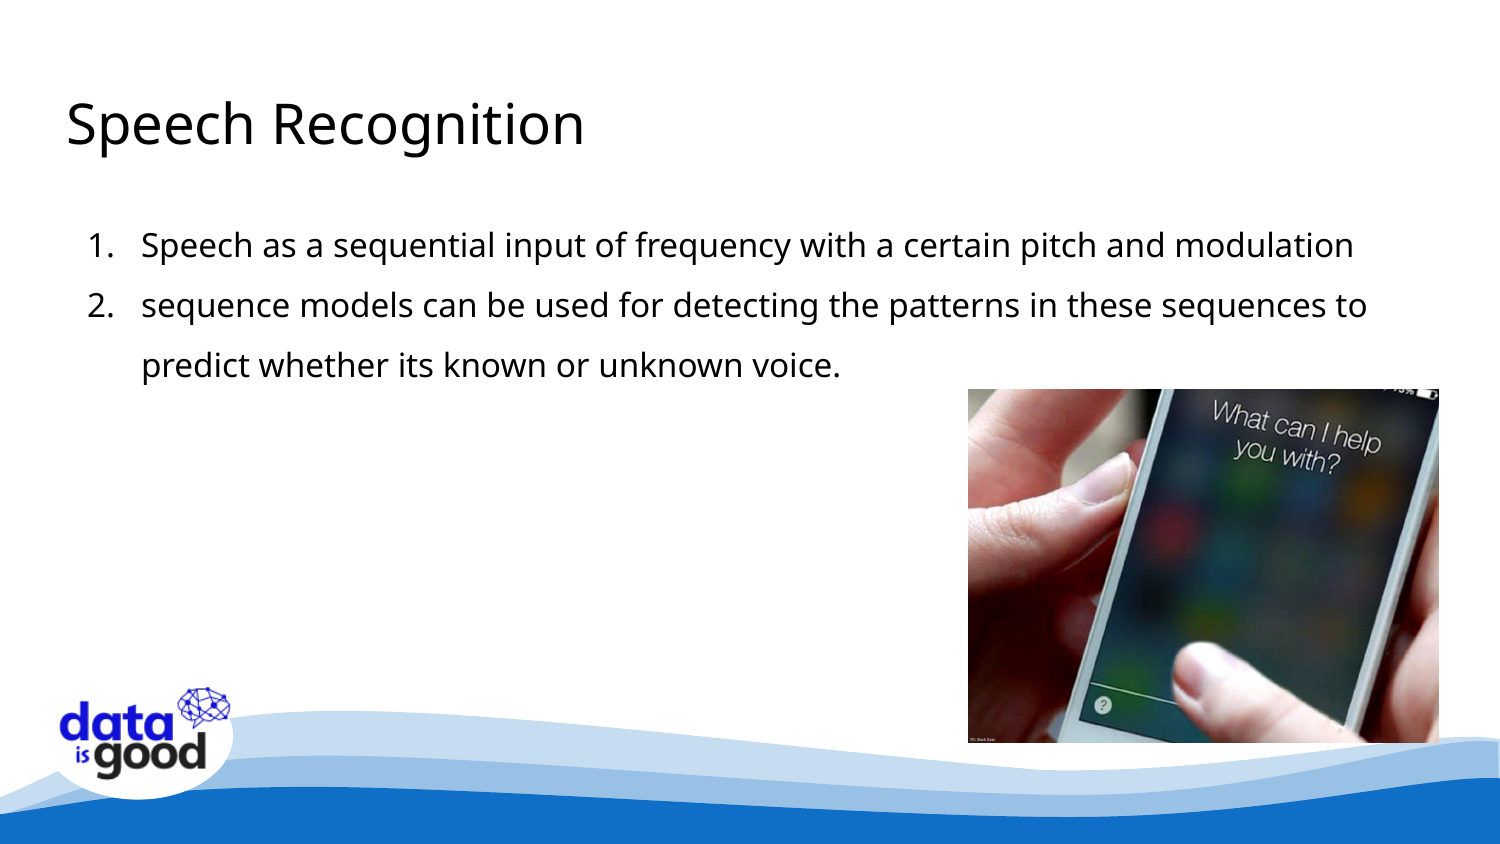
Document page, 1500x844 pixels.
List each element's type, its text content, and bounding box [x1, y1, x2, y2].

list Speech as a sequential input of frequency with a certain pitch and modulation sequence models can be used for detecting the patterns in these sequences to predict whether its known or unknown voice. [51, 189, 1449, 750]
title Speech Recognition [51, 72, 1449, 167]
picture [967, 388, 1440, 743]
picture [58, 750, 231, 804]
